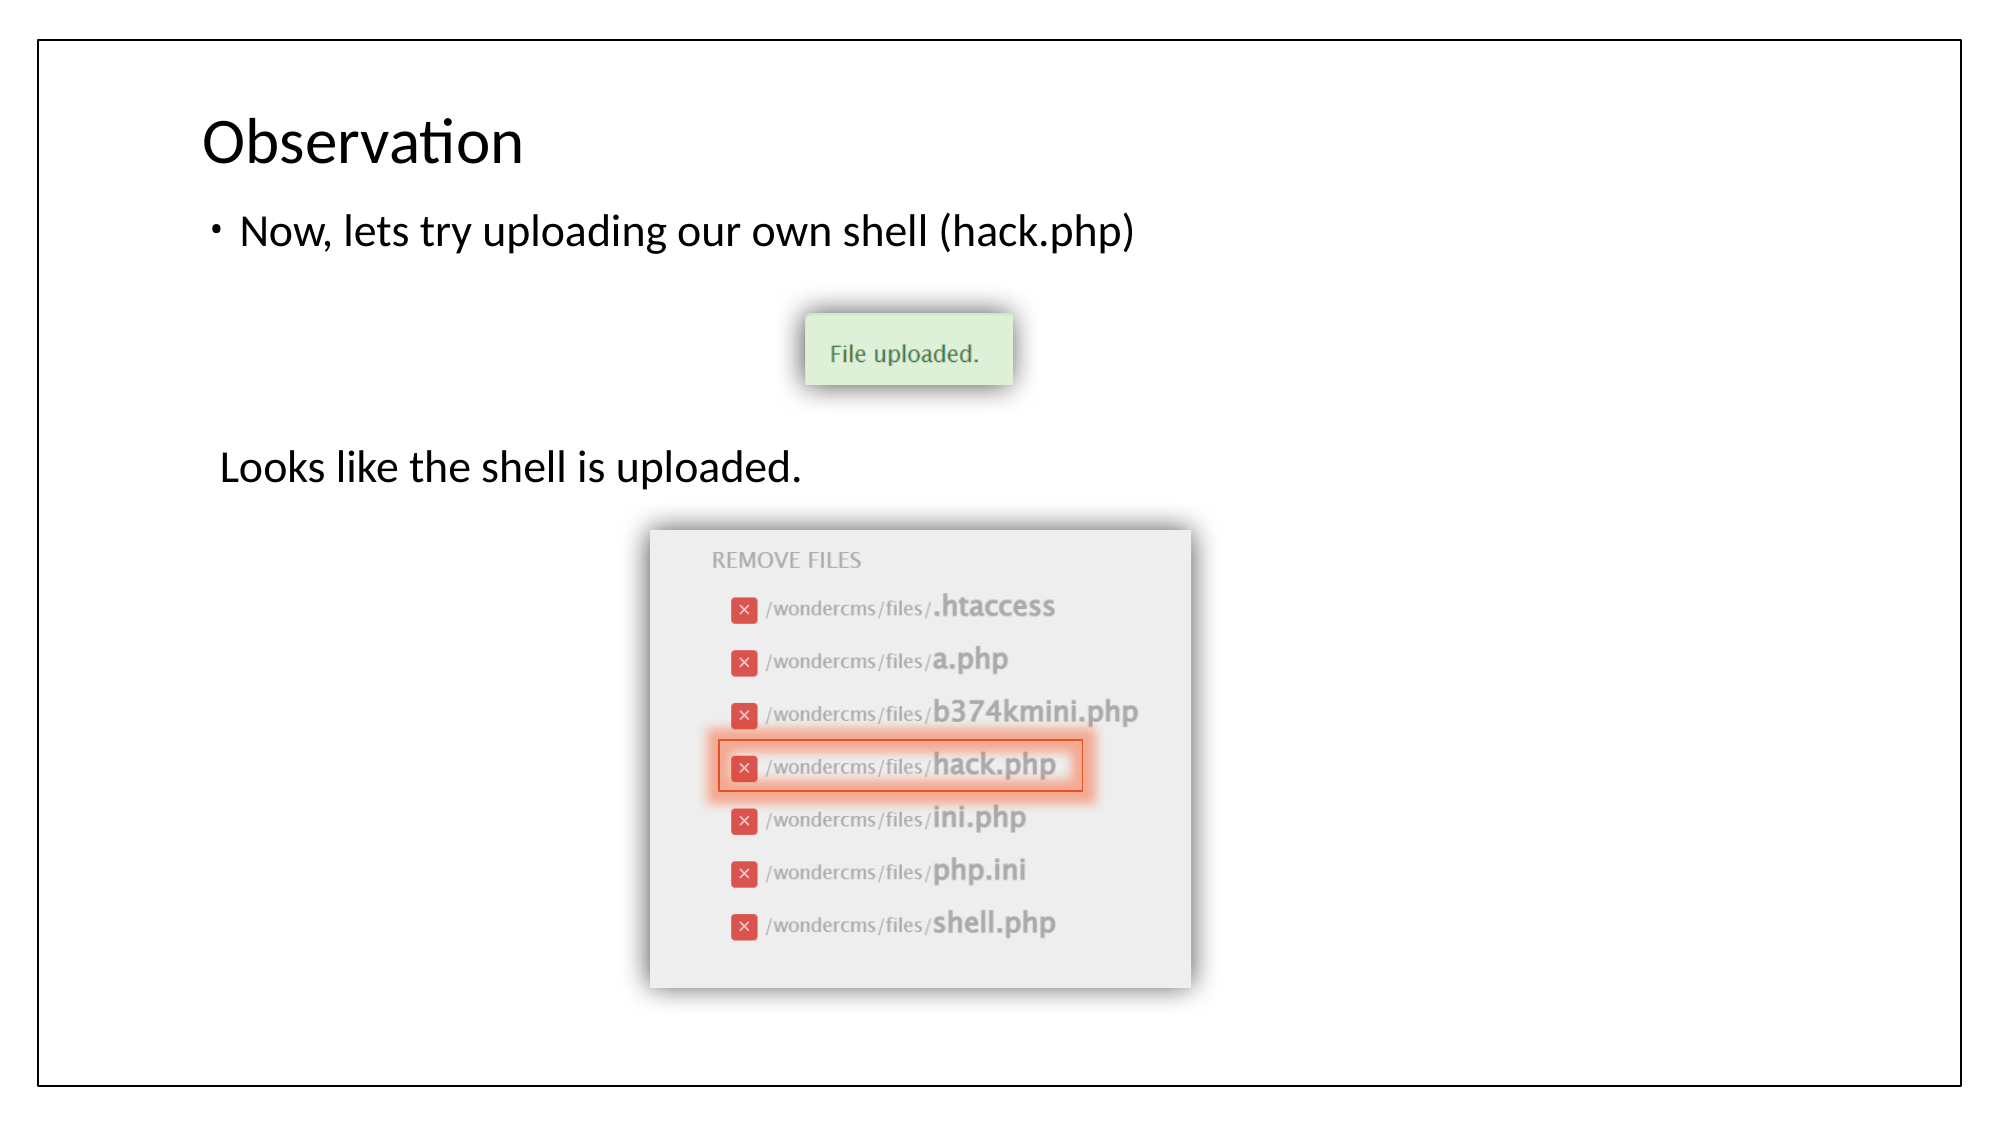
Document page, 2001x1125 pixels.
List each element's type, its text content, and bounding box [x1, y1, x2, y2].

picture [804, 313, 1013, 386]
list Now, lets try uploading our own shell (hack.php) Looks like the shell is uploaded. [187, 199, 1807, 862]
title Observation [187, 99, 1808, 186]
picture [649, 530, 1192, 988]
